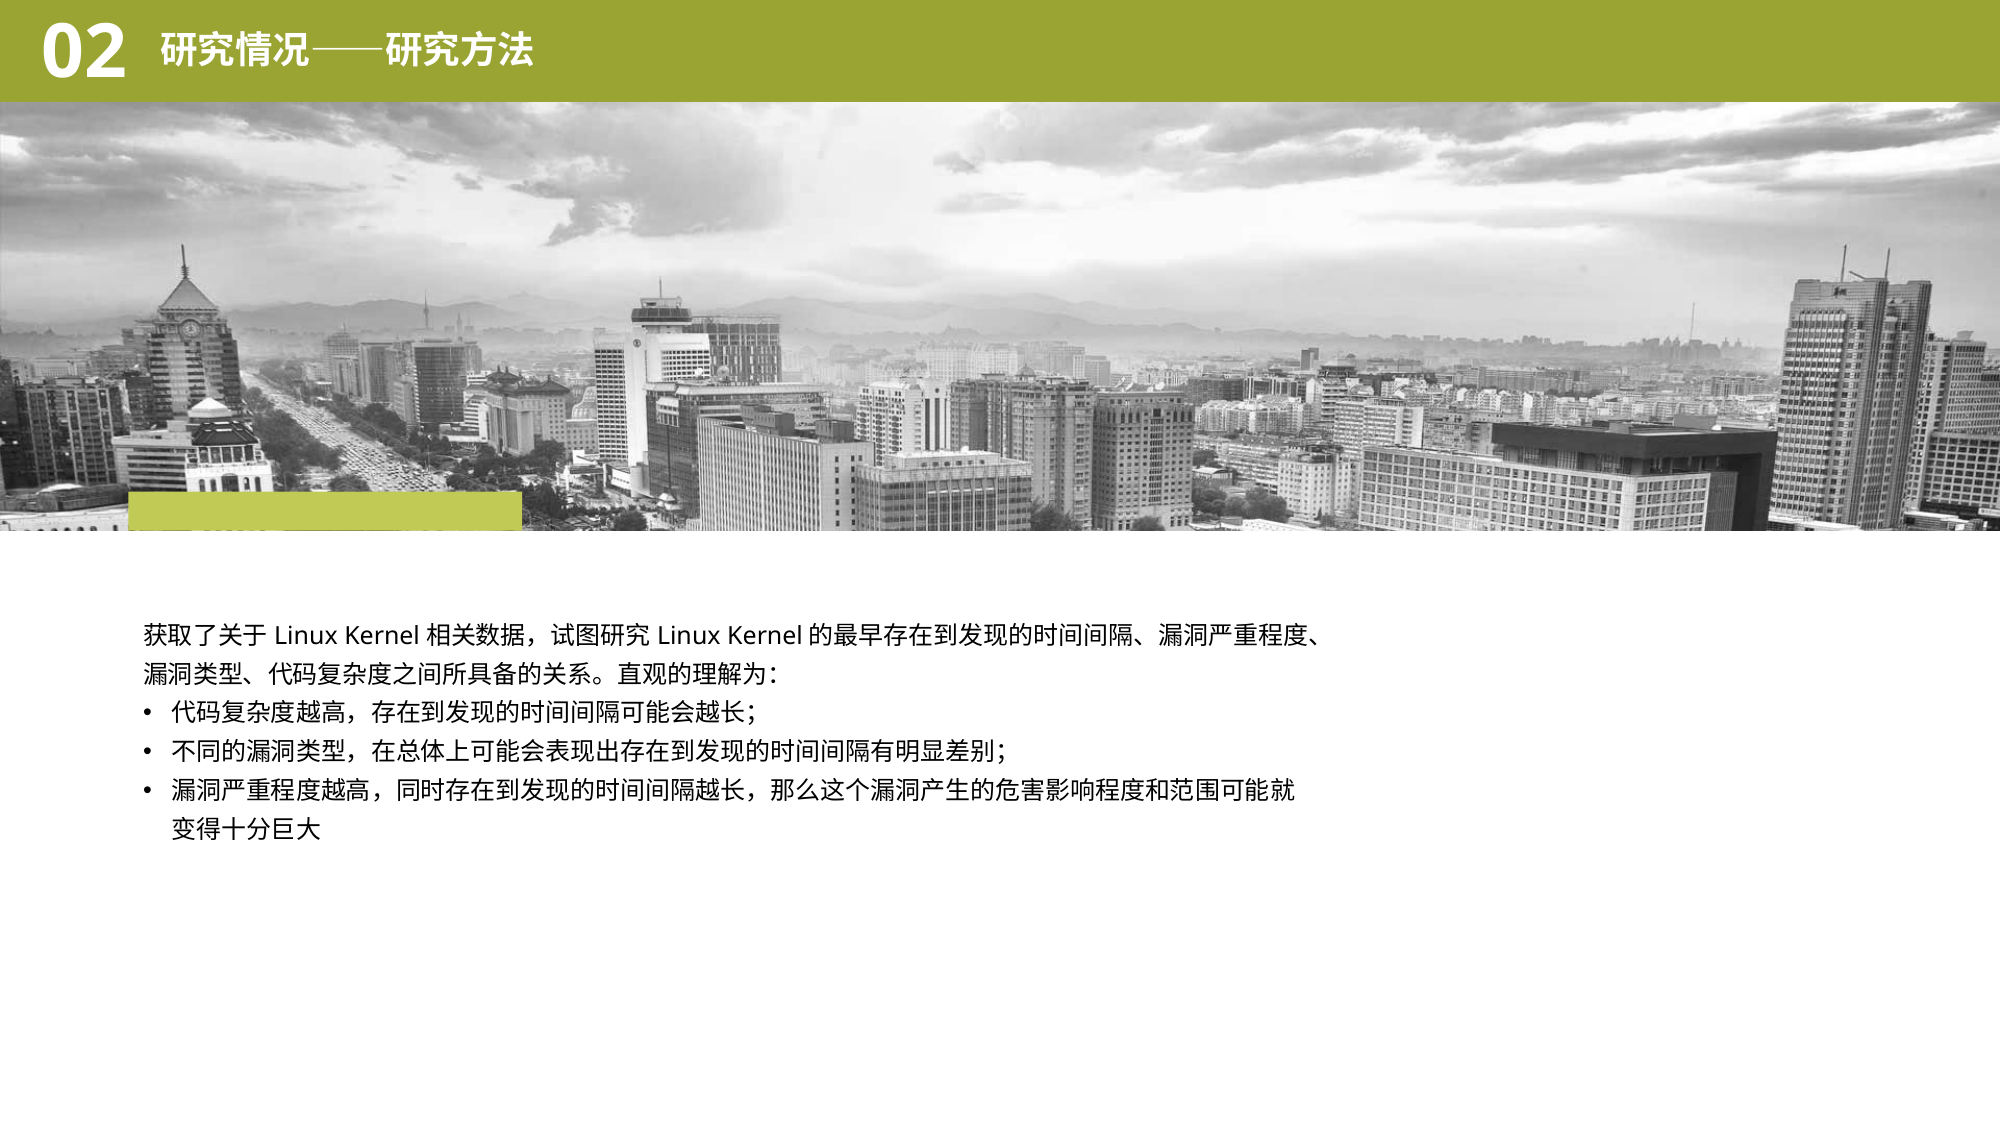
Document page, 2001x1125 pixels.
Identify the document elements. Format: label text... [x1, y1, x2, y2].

list 研究情况——研究方法 [146, 23, 772, 84]
text_box 获取了关于Linux Kernel相关数据，试图研究Linux Kernel的最早存在到发现的时间间隔、漏洞严重程度、漏洞类型、代码复杂度之间所具备的关系。直观的理解为： 代码复杂度越高，存在到发现的时间间隔可能会越长； 不同的漏洞类型，在总体上可能会表现出存在到发现的时间间隔有明显差别； 漏洞严重程度越高，同时存在到发现的时间间隔越长，那么这个漏洞产生的危害影响程度和范围可能就变得十分巨大 [128, 602, 1332, 851]
picture [0, 102, 2000, 531]
list 02 [26, 13, 146, 93]
